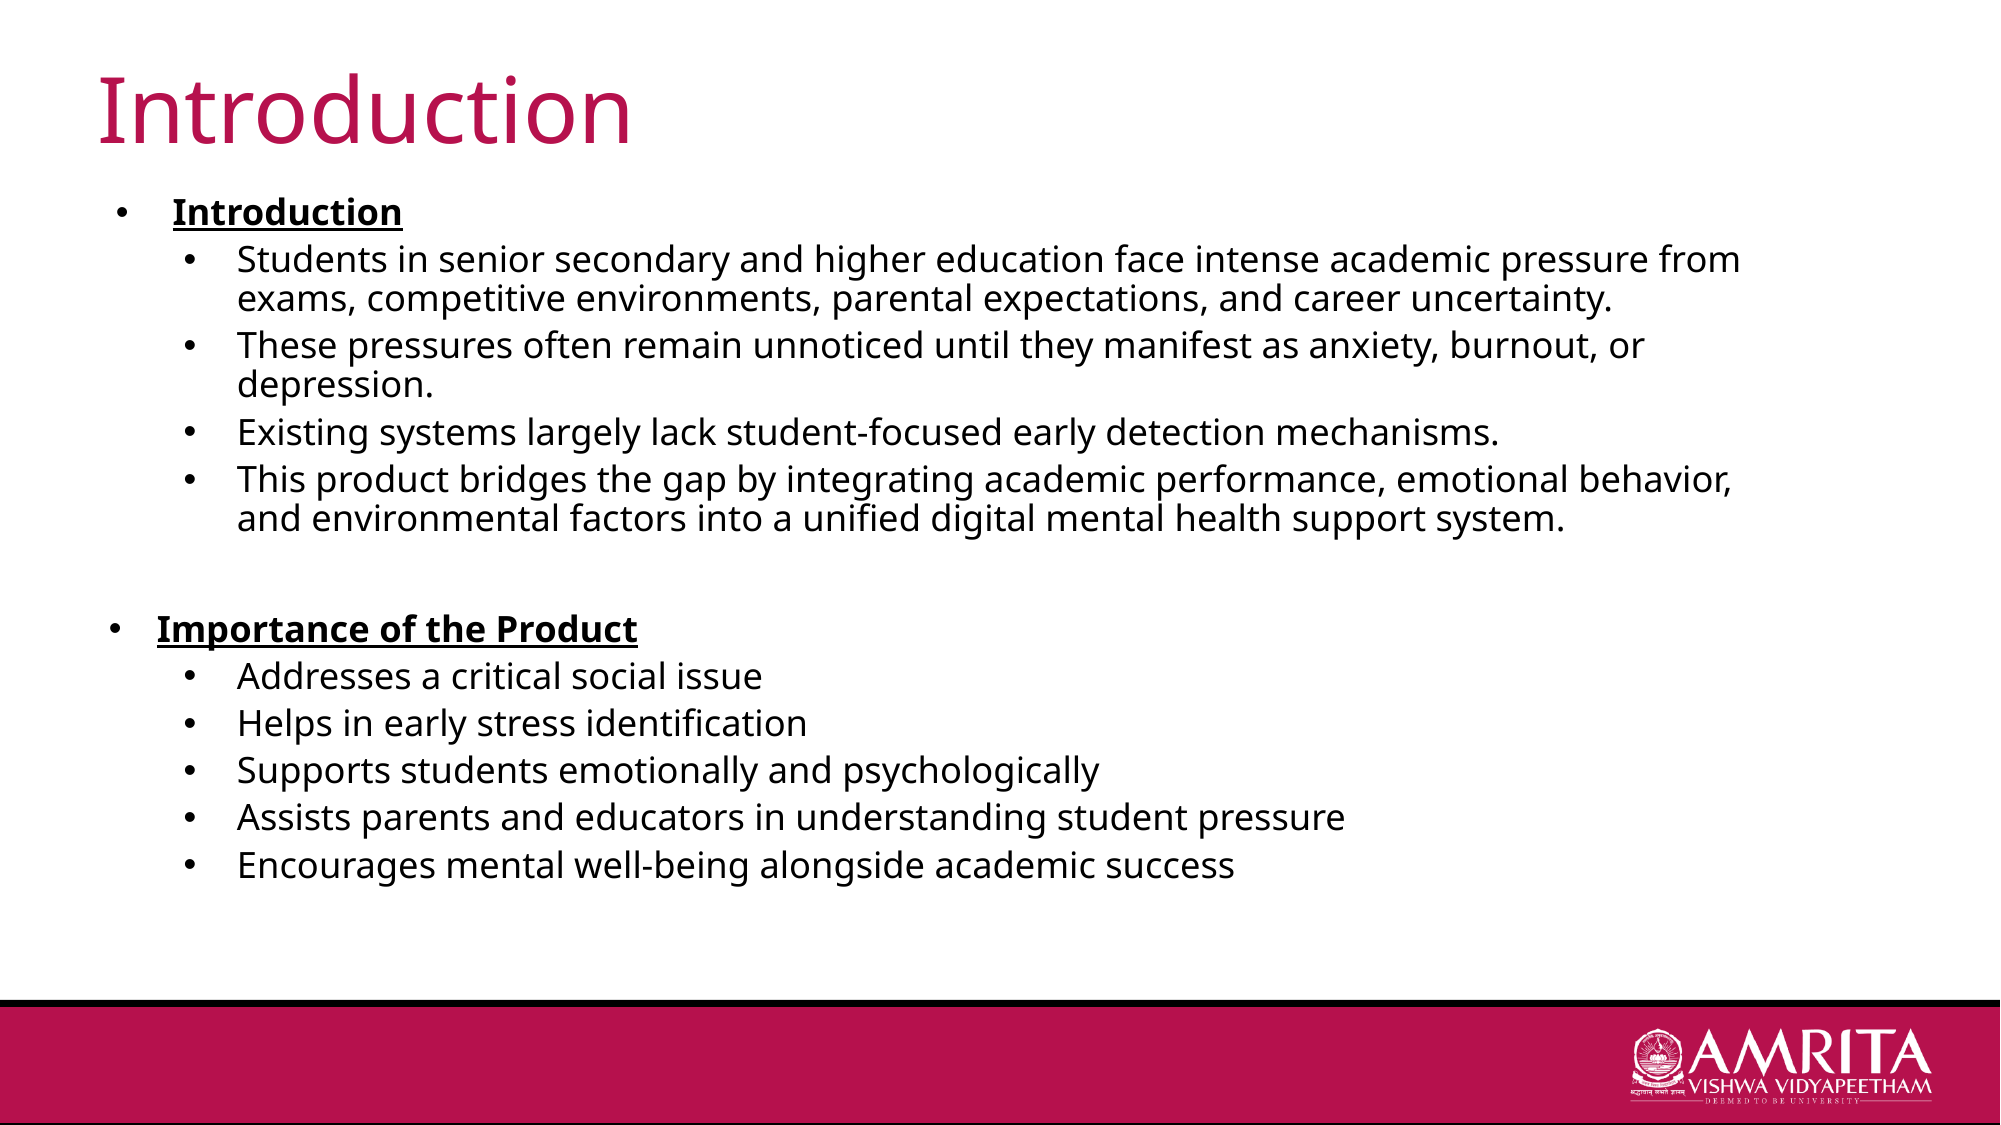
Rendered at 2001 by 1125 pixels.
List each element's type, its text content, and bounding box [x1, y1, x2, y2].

list Introduction Students in senior secondary and higher education face intense academic pressure from exams, competitive environments, parental expectations, and career uncertainty. These pressures often remain unnoticed until they manifest as anxiety, burnout, or depression. Existing systems largely lack student-focused early detection mechanisms. This product bridges the gap by integrating academic performance, emotional behavior, and environmental factors into a unified digital mental health support system. Importance of the Product Addresses a critical social issue Helps in early stress identification Supports students emotionally and psychologically Assists parents and educators in understanding student pressure Encourages mental well-being alongside academic success [93, 186, 1819, 901]
picture [1622, 1011, 1940, 1113]
title Introduction [82, 4, 1808, 223]
